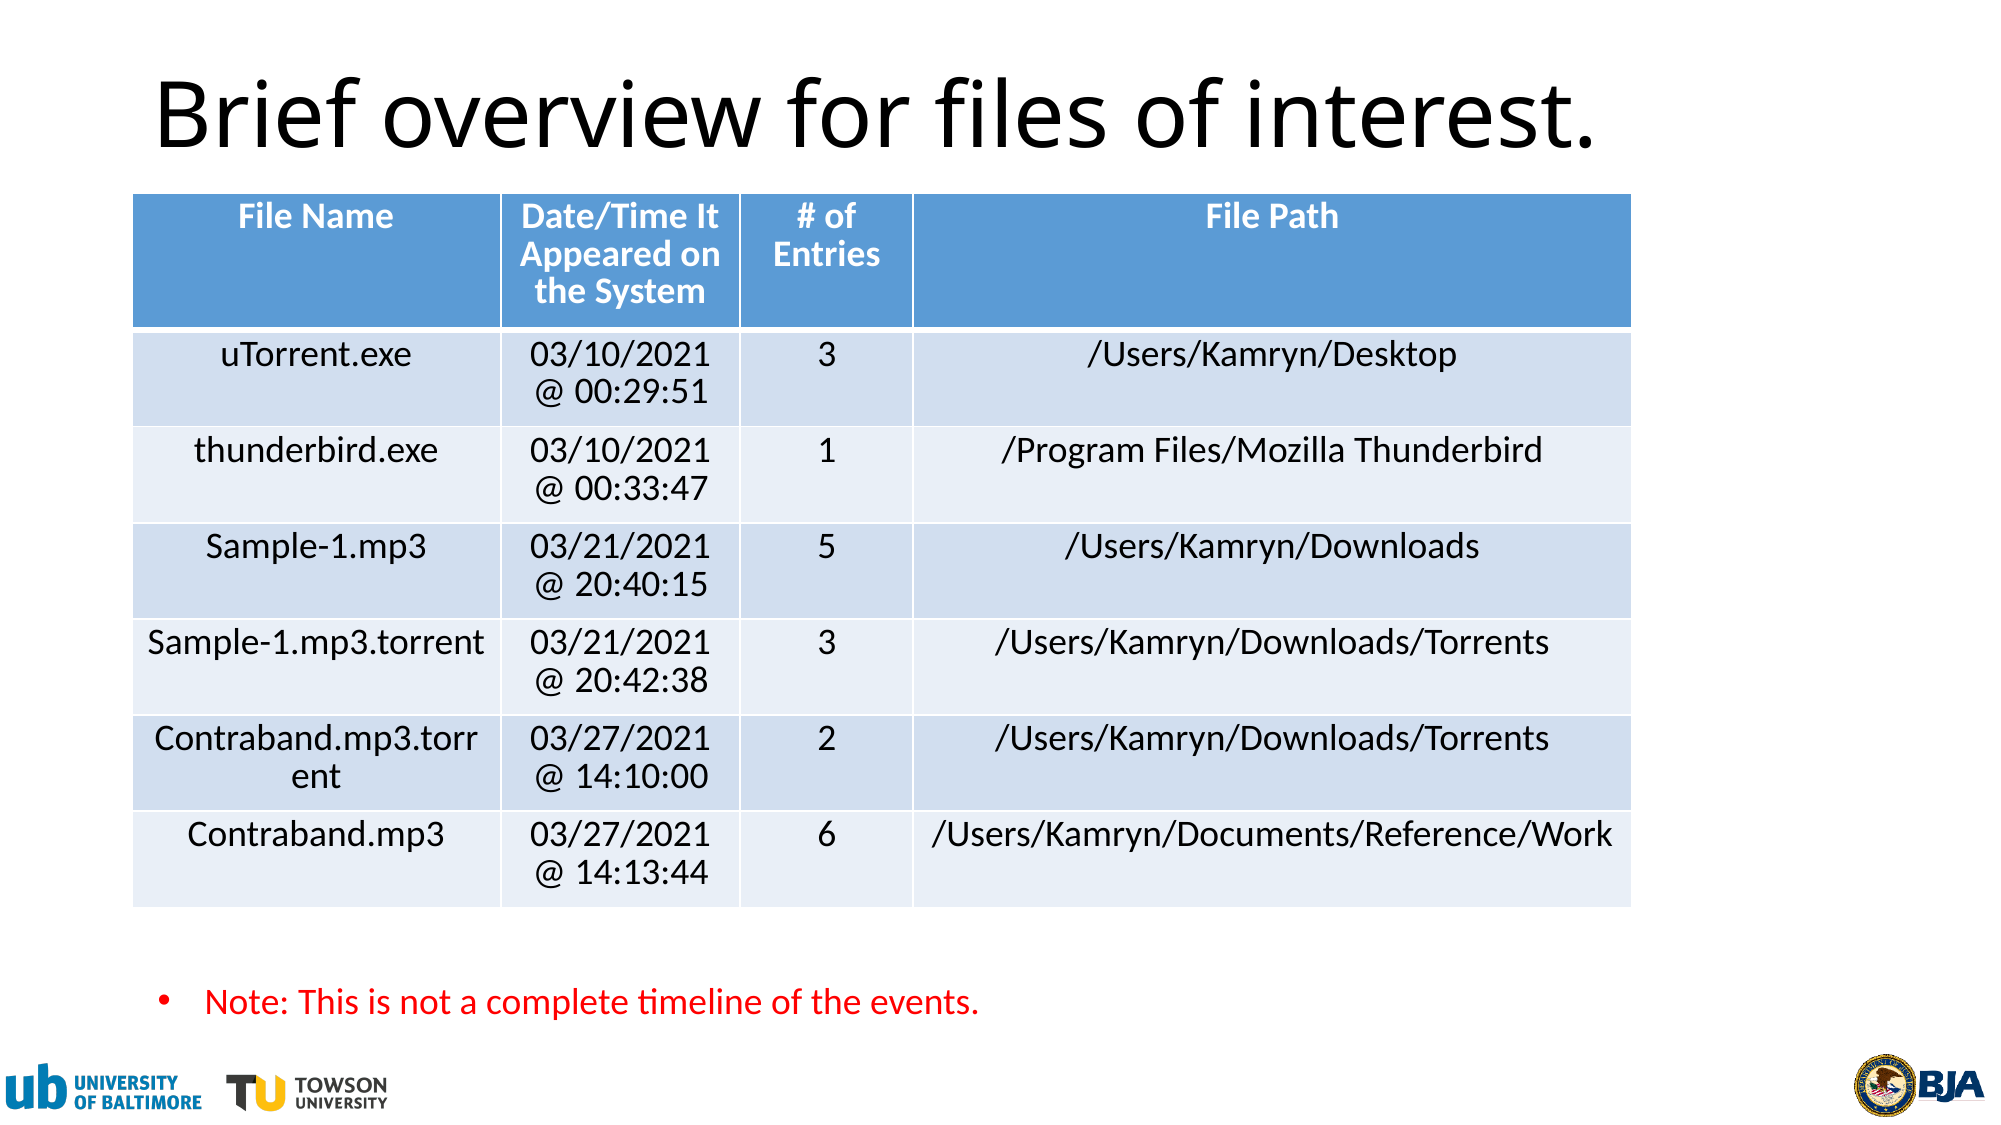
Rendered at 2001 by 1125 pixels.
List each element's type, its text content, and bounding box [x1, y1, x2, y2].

table_cell Sample-1.mp3.torrent [133, 620, 500, 714]
table_cell 03/21/2021 @ 20:42:38 [502, 620, 739, 714]
table_cell uTorrent.exe [133, 333, 500, 426]
table_cell 03/27/2021 @ 14:10:00 [502, 716, 739, 810]
table_cell /Users/Kamryn/Downloads/Torrents [914, 620, 1631, 714]
table_header File Name [133, 194, 500, 327]
table_header # of Entries [741, 194, 912, 327]
table_cell 5 [741, 524, 912, 618]
table_cell 03/10/2021 @ 00:29:51 [502, 333, 739, 426]
table_cell Sample-1.mp3 [133, 524, 500, 618]
table_header Date/Time It Appeared on the System [502, 194, 739, 327]
table_cell 3 [741, 333, 912, 426]
table_cell 03/10/2021 @ 00:33:47 [502, 427, 739, 522]
table_cell 2 [741, 716, 912, 810]
table_cell 03/27/2021 @ 14:13:44 [502, 812, 739, 907]
table_header File Path [914, 194, 1631, 327]
table_cell /Users/Kamryn/Desktop [914, 333, 1631, 426]
table_cell 1 [741, 427, 912, 522]
table_cell 3 [741, 620, 912, 714]
table_cell Contraband.mp3 [133, 812, 500, 907]
picture [0, 1031, 407, 1125]
table_cell /Users/Kamryn/Downloads/Torrents [914, 716, 1631, 810]
table_cell Contraband.mp3.torrent [133, 716, 500, 810]
table_cell /Users/Kamryn/Downloads [914, 524, 1631, 618]
title Brief overview for files of interest. [137, 9, 1863, 227]
table_cell /Program Files/Mozilla Thunderbird [914, 427, 1631, 522]
text_box Note: This is not a complete timeline of the events. [142, 969, 1643, 1030]
table_cell 03/21/2021 @ 20:40:15 [502, 524, 739, 618]
picture [1854, 1054, 1986, 1117]
table_cell thunderbird.exe [133, 427, 500, 522]
table_cell /Users/Kamryn/Documents/Reference/Work [914, 812, 1631, 907]
table_cell 6 [741, 812, 912, 907]
